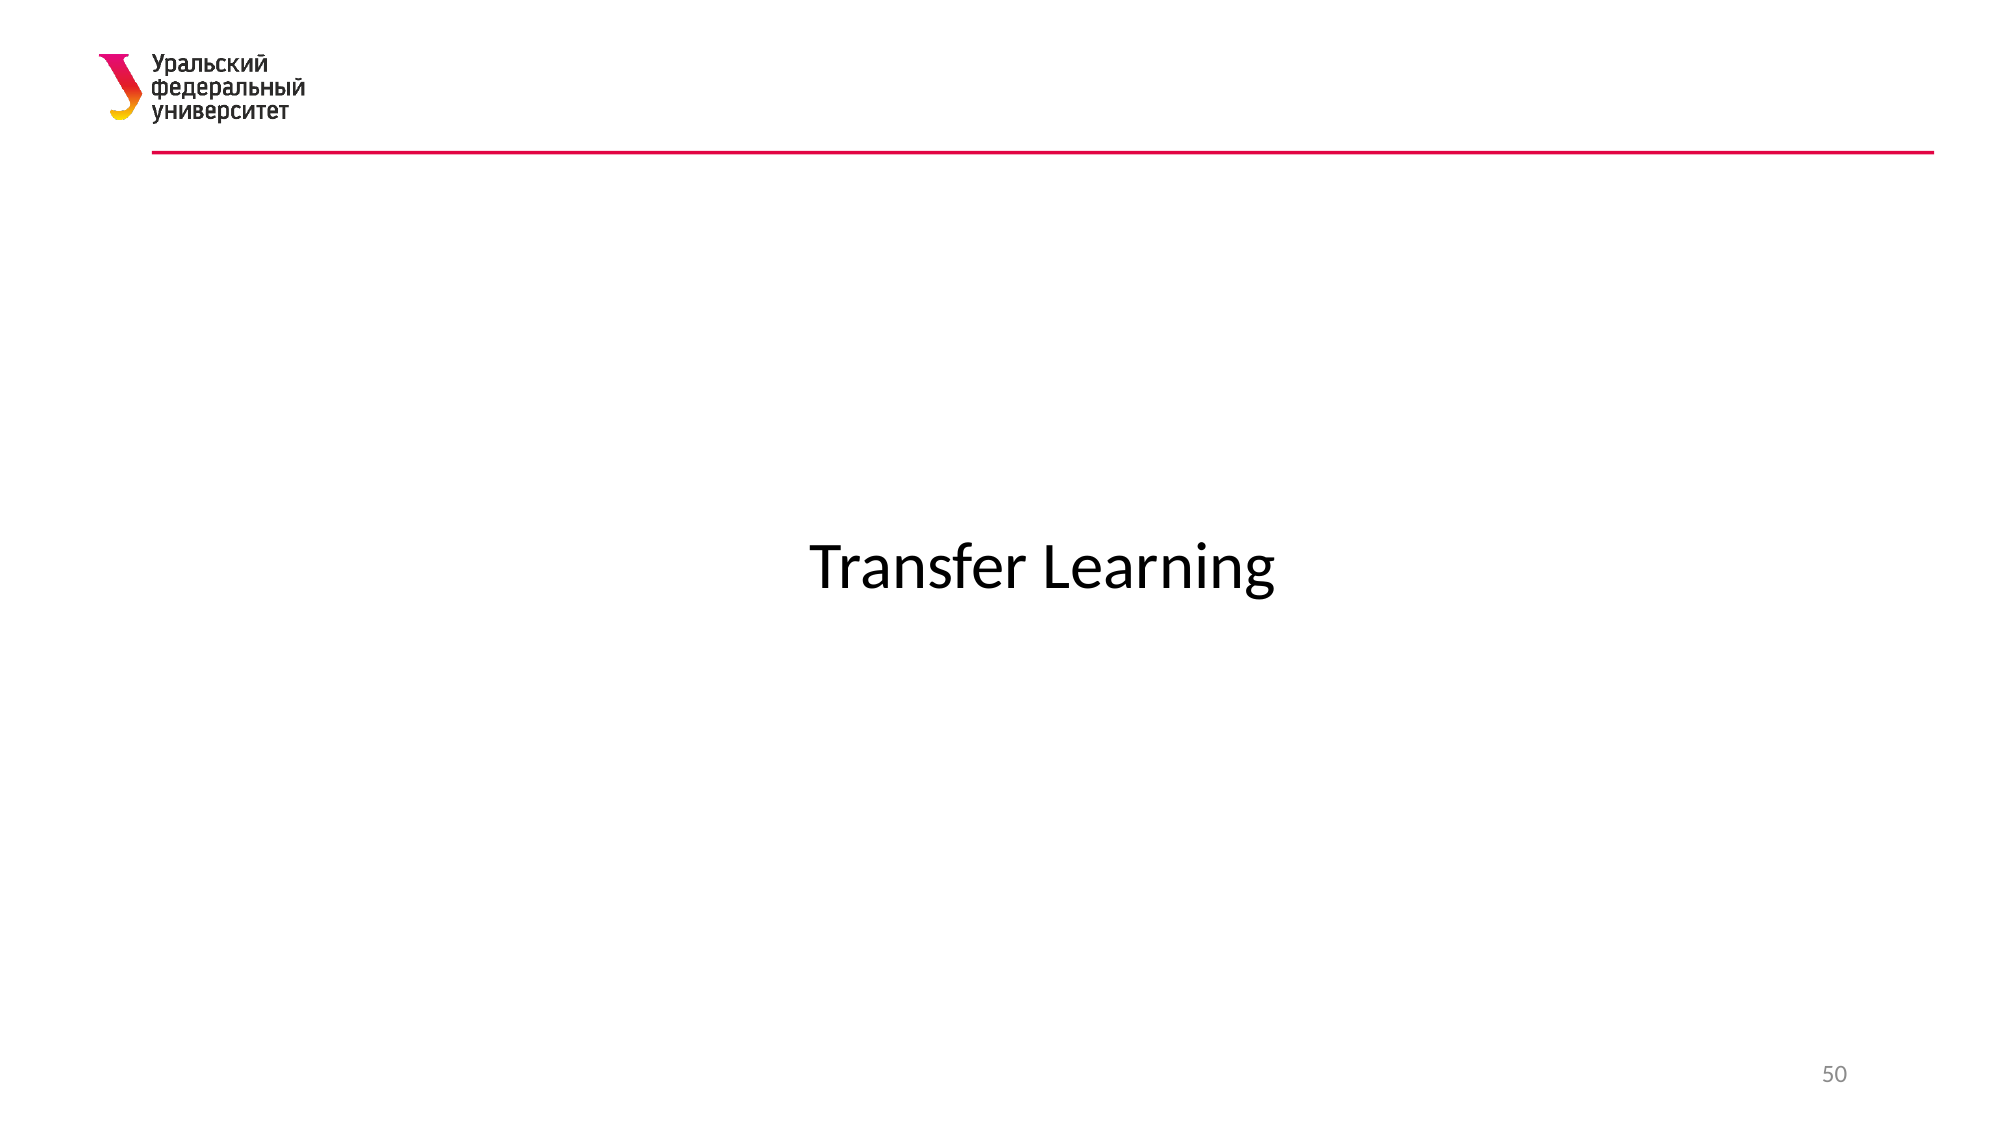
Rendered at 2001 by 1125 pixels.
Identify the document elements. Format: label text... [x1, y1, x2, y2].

slide_number 50 [1412, 1042, 1863, 1103]
text_box Transfer Learning [600, 514, 1486, 610]
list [98, 52, 320, 124]
text_box [151, 150, 1935, 155]
